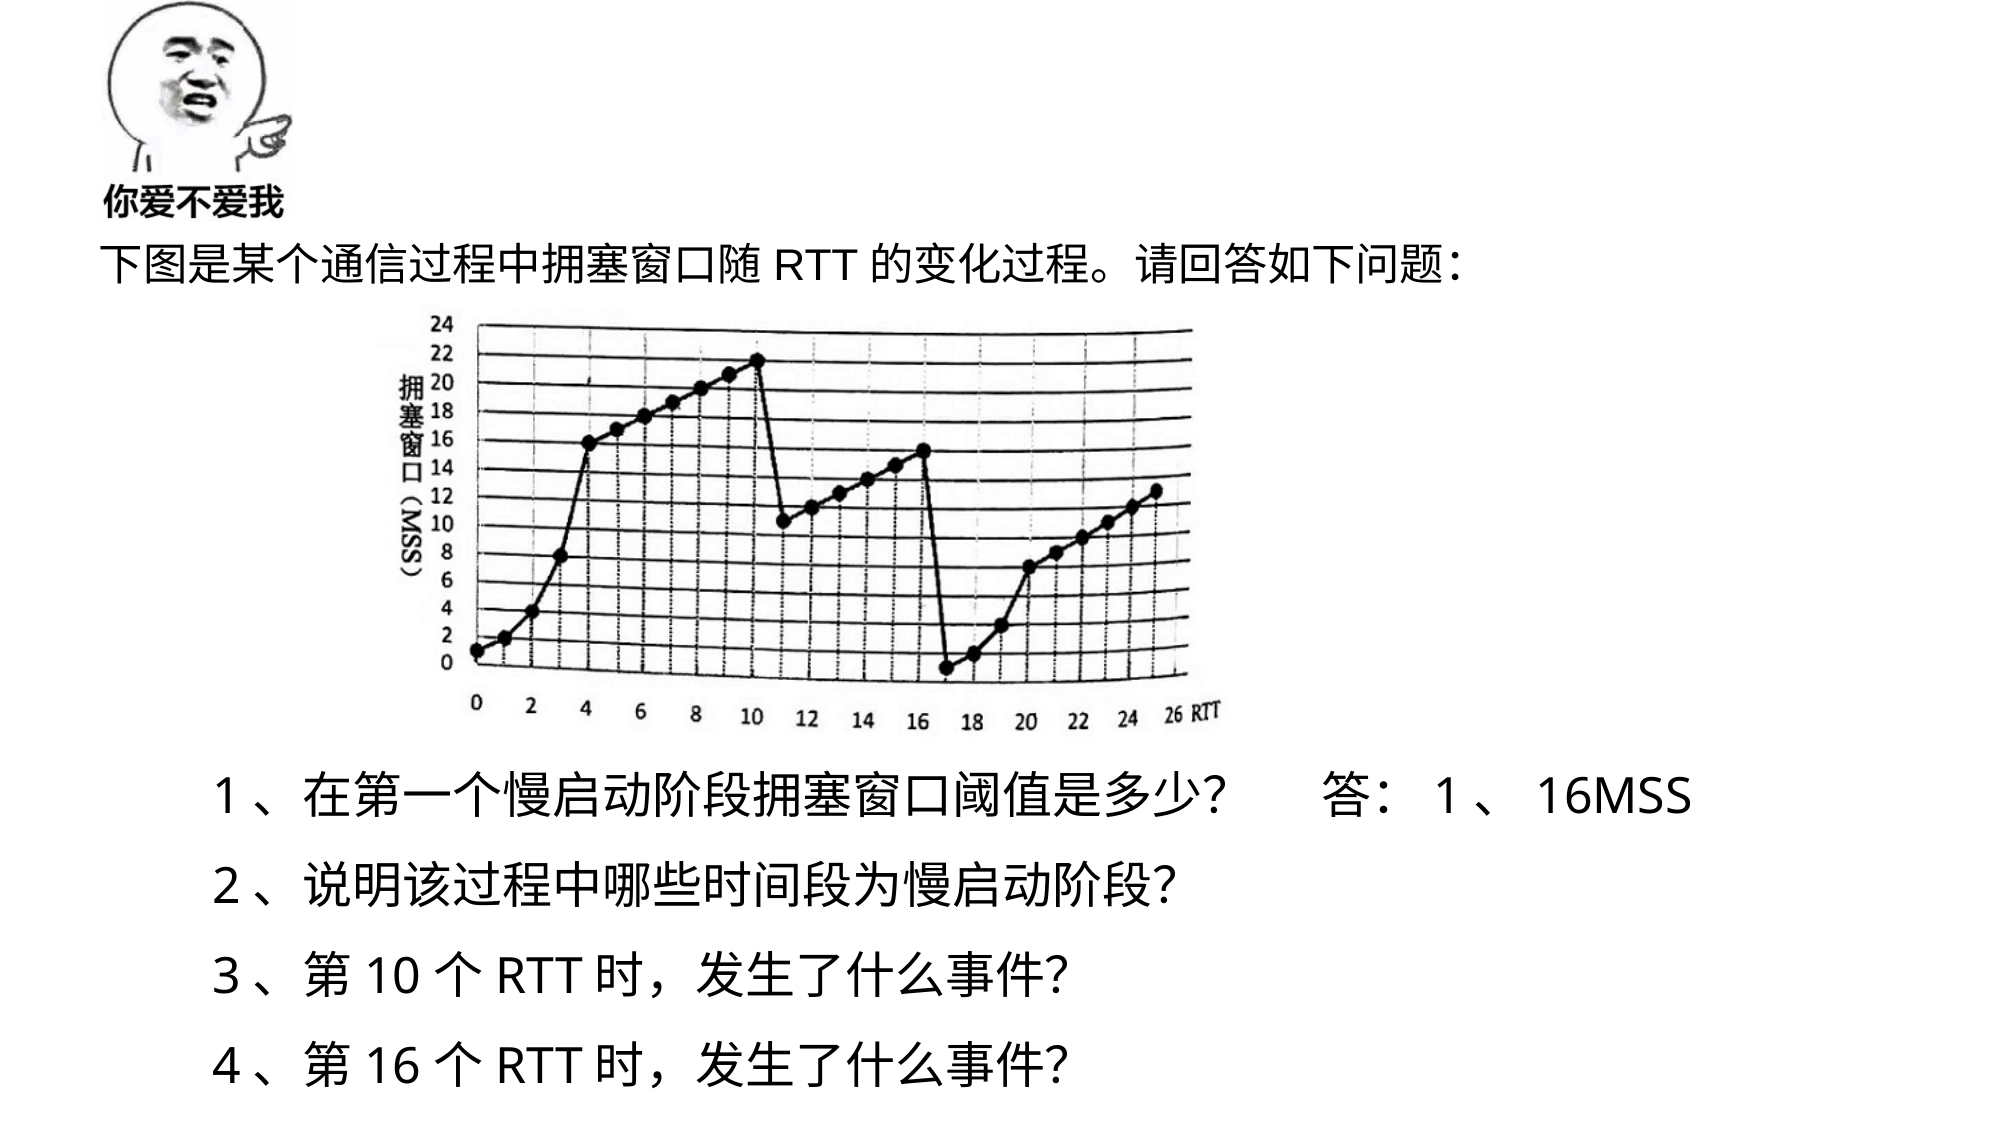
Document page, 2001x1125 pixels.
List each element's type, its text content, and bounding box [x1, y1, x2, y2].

text_box 1、在第一个慢启动阶段拥塞窗口阈值是多少？ 2、说明该过程中哪些时间段为慢启动阶段？ 3、第10个RTT时，发生了什么事件？ 4、第16个RTT时，发生了什么事件？ [197, 726, 1301, 1102]
text_box 下图是某个通信过程中拥塞窗口随RTT的变化过程。请回答如下问题： [84, 228, 1733, 297]
text_box 答：1、16MSS [1306, 726, 1708, 832]
picture [101, 0, 293, 221]
picture [376, 297, 1243, 748]
